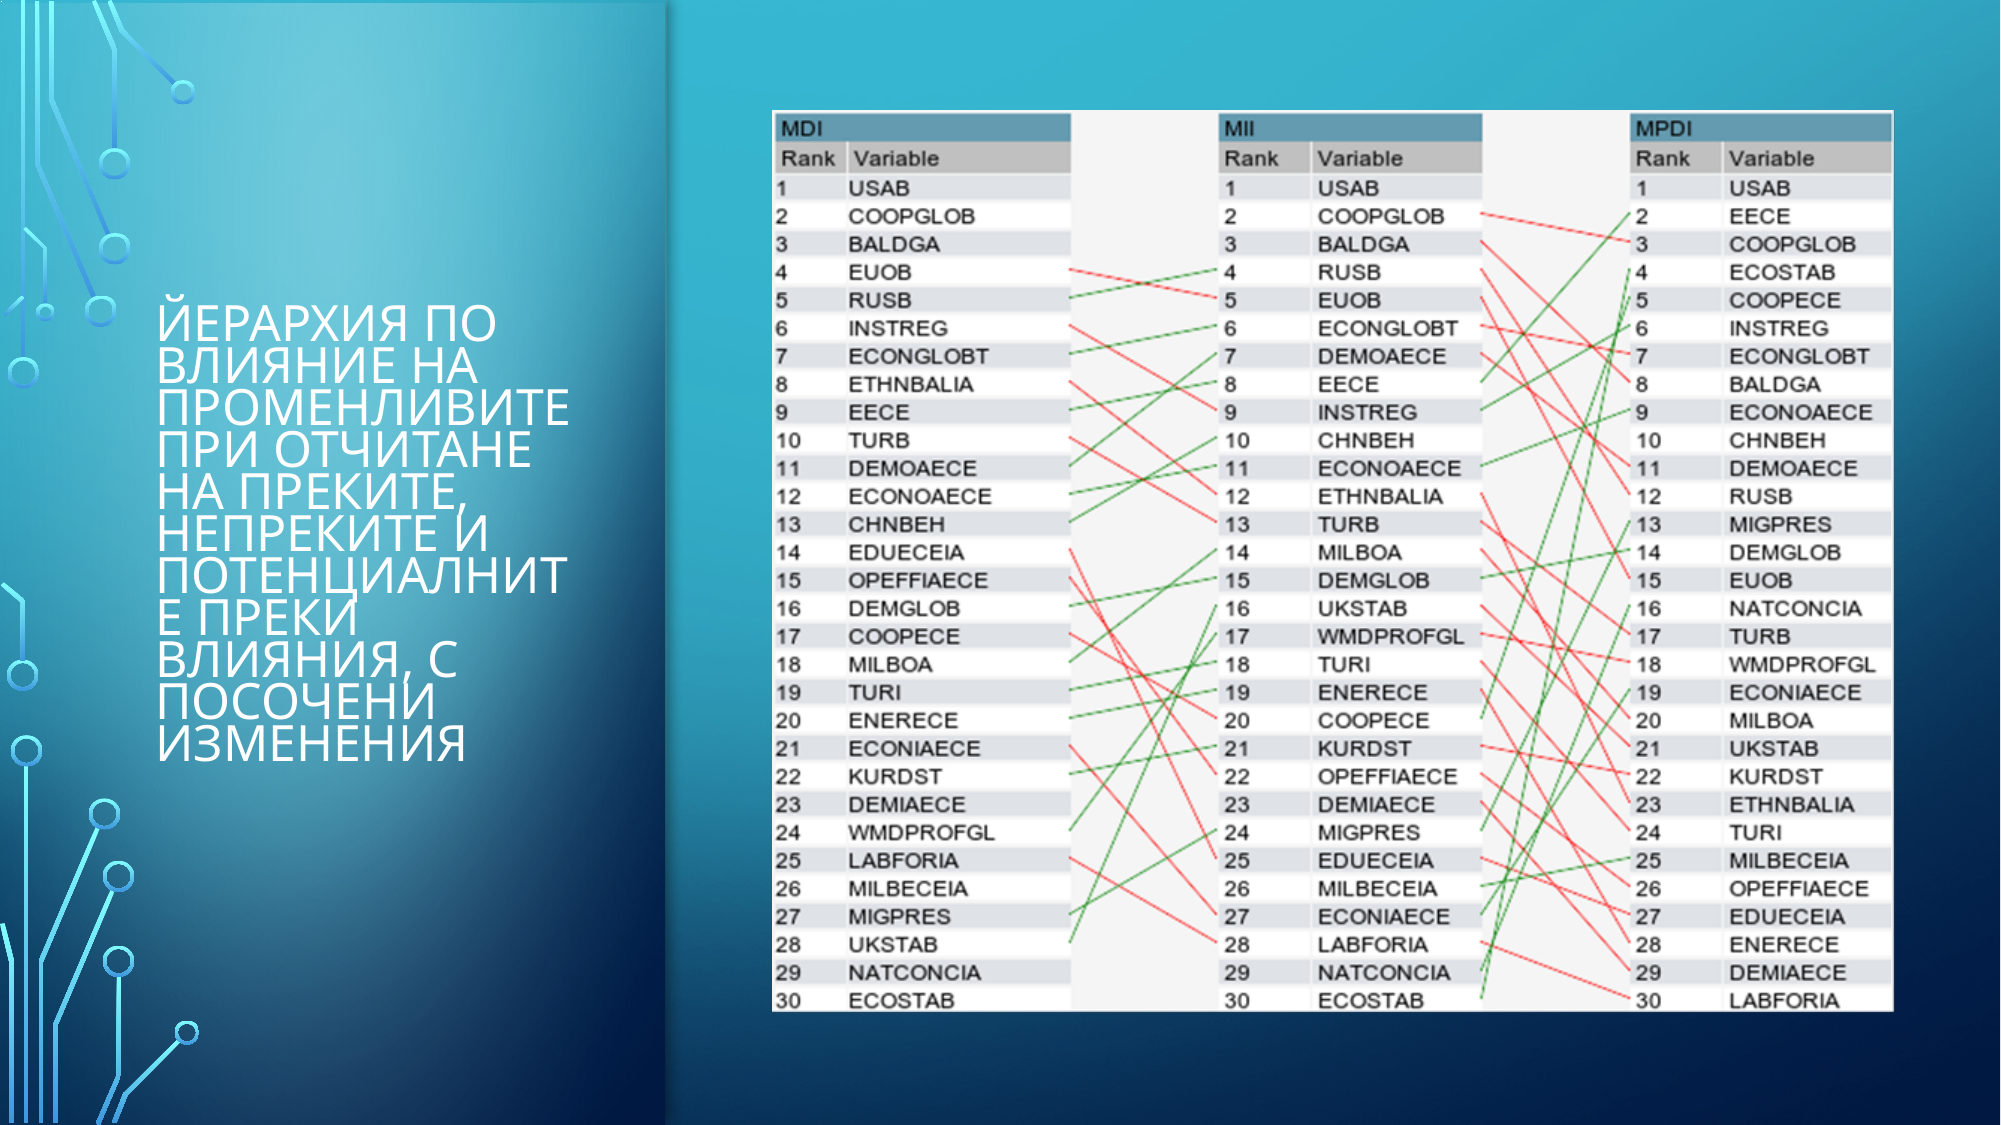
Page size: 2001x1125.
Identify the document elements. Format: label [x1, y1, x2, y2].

picture [772, 109, 1896, 1015]
text_box [0, 0, 201, 1125]
picture [201, 0, 667, 1125]
text_box [678, 0, 2000, 1125]
